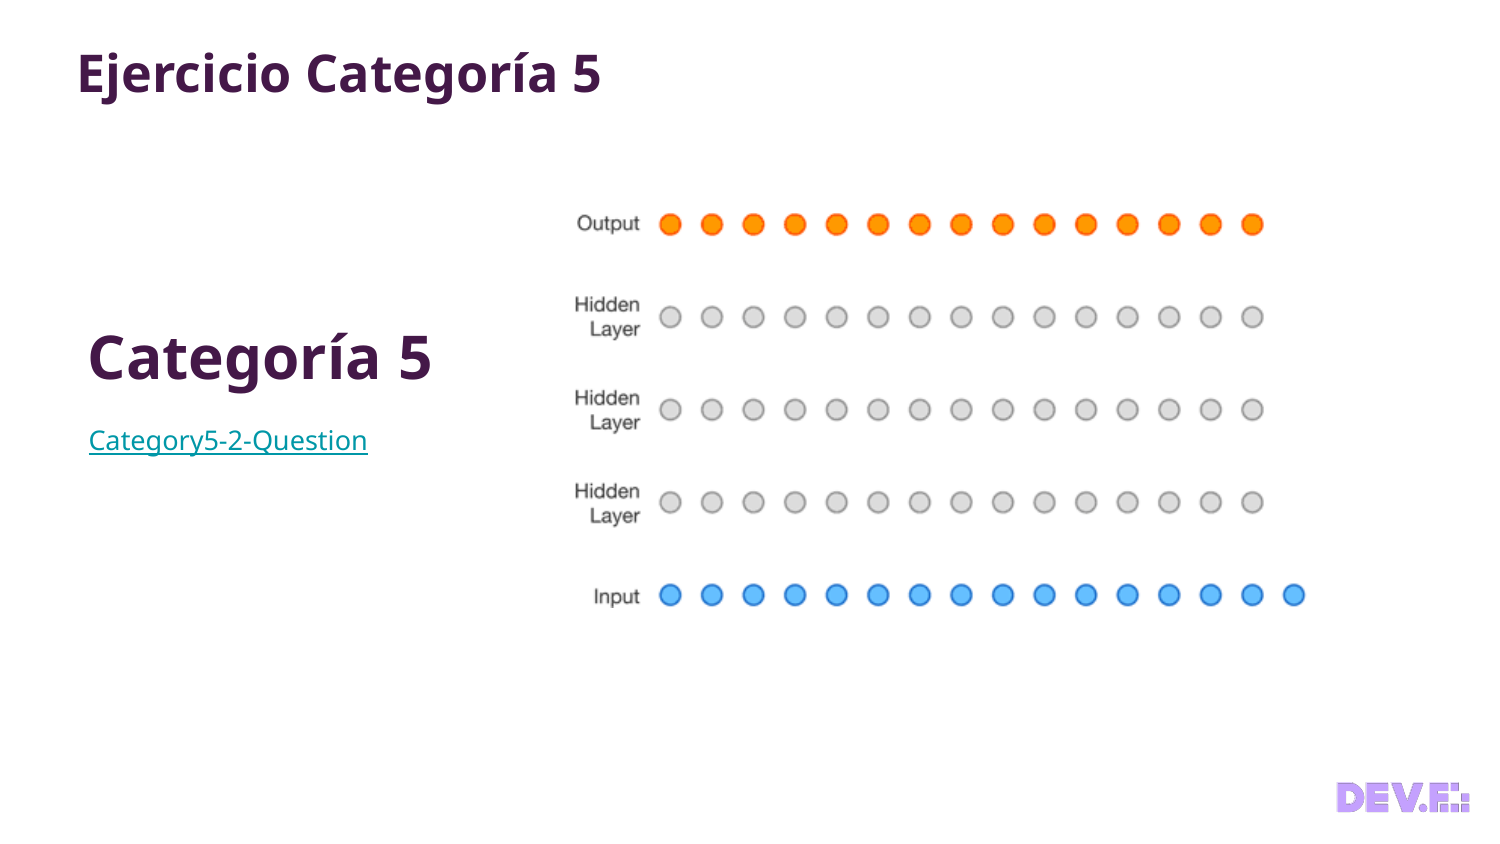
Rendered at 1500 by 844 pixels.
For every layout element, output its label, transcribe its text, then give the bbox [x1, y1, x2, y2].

text_box Ejercicio Categoría 5 [61, 25, 1470, 135]
picture [573, 212, 1434, 608]
picture [1330, 776, 1474, 818]
text_box Categoría 5 [72, 304, 568, 426]
text_box Category5-2-Question [73, 402, 568, 475]
